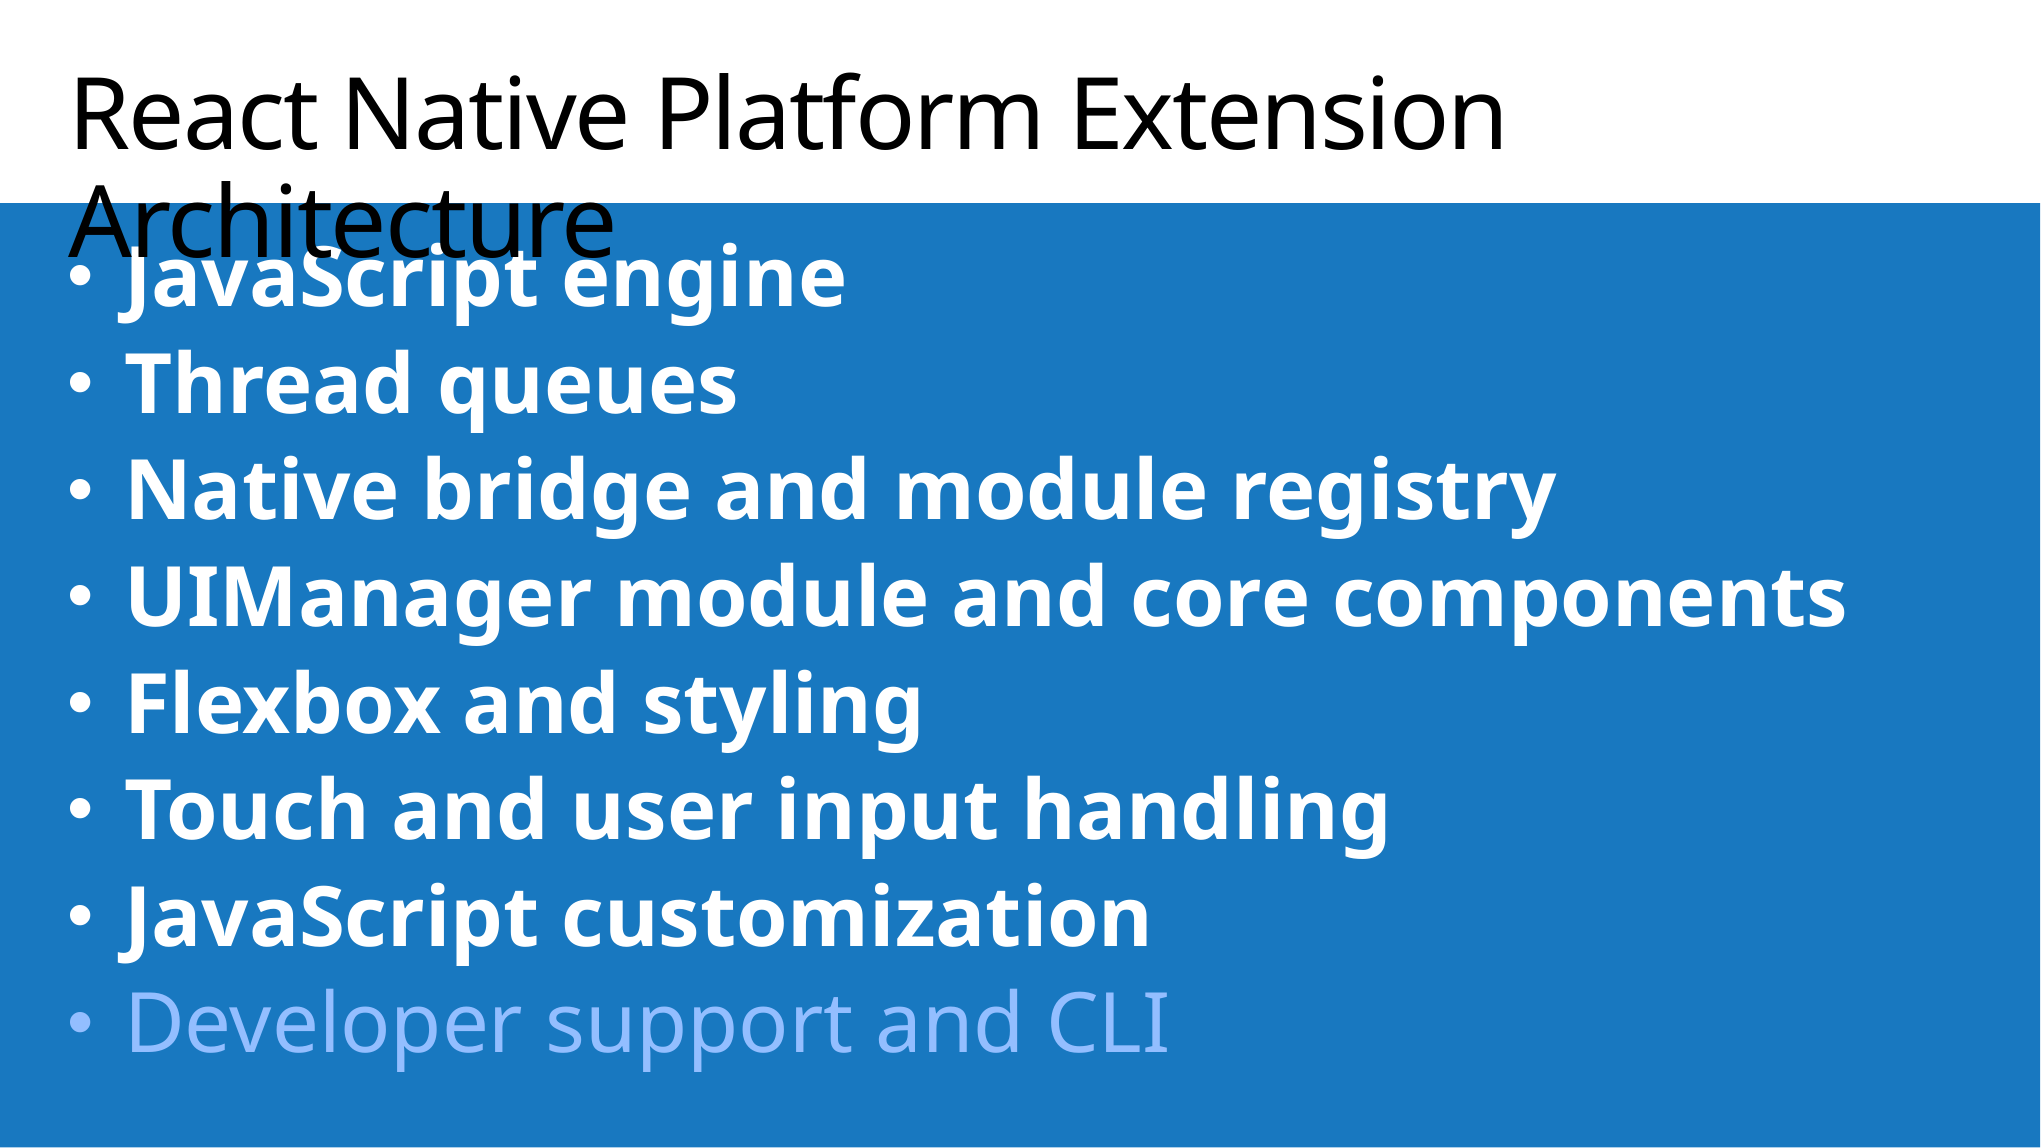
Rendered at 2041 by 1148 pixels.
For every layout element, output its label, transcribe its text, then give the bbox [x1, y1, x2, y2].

text_box [0, 202, 2041, 1148]
title React Native Platform Extension Architecture [45, 48, 1996, 199]
list JavaScript engine Thread queues Native bridge and module registry UIManager module and core components Flexbox and styling Touch and user input handling JavaScript customization Developer support and CLI [43, 219, 1994, 1119]
